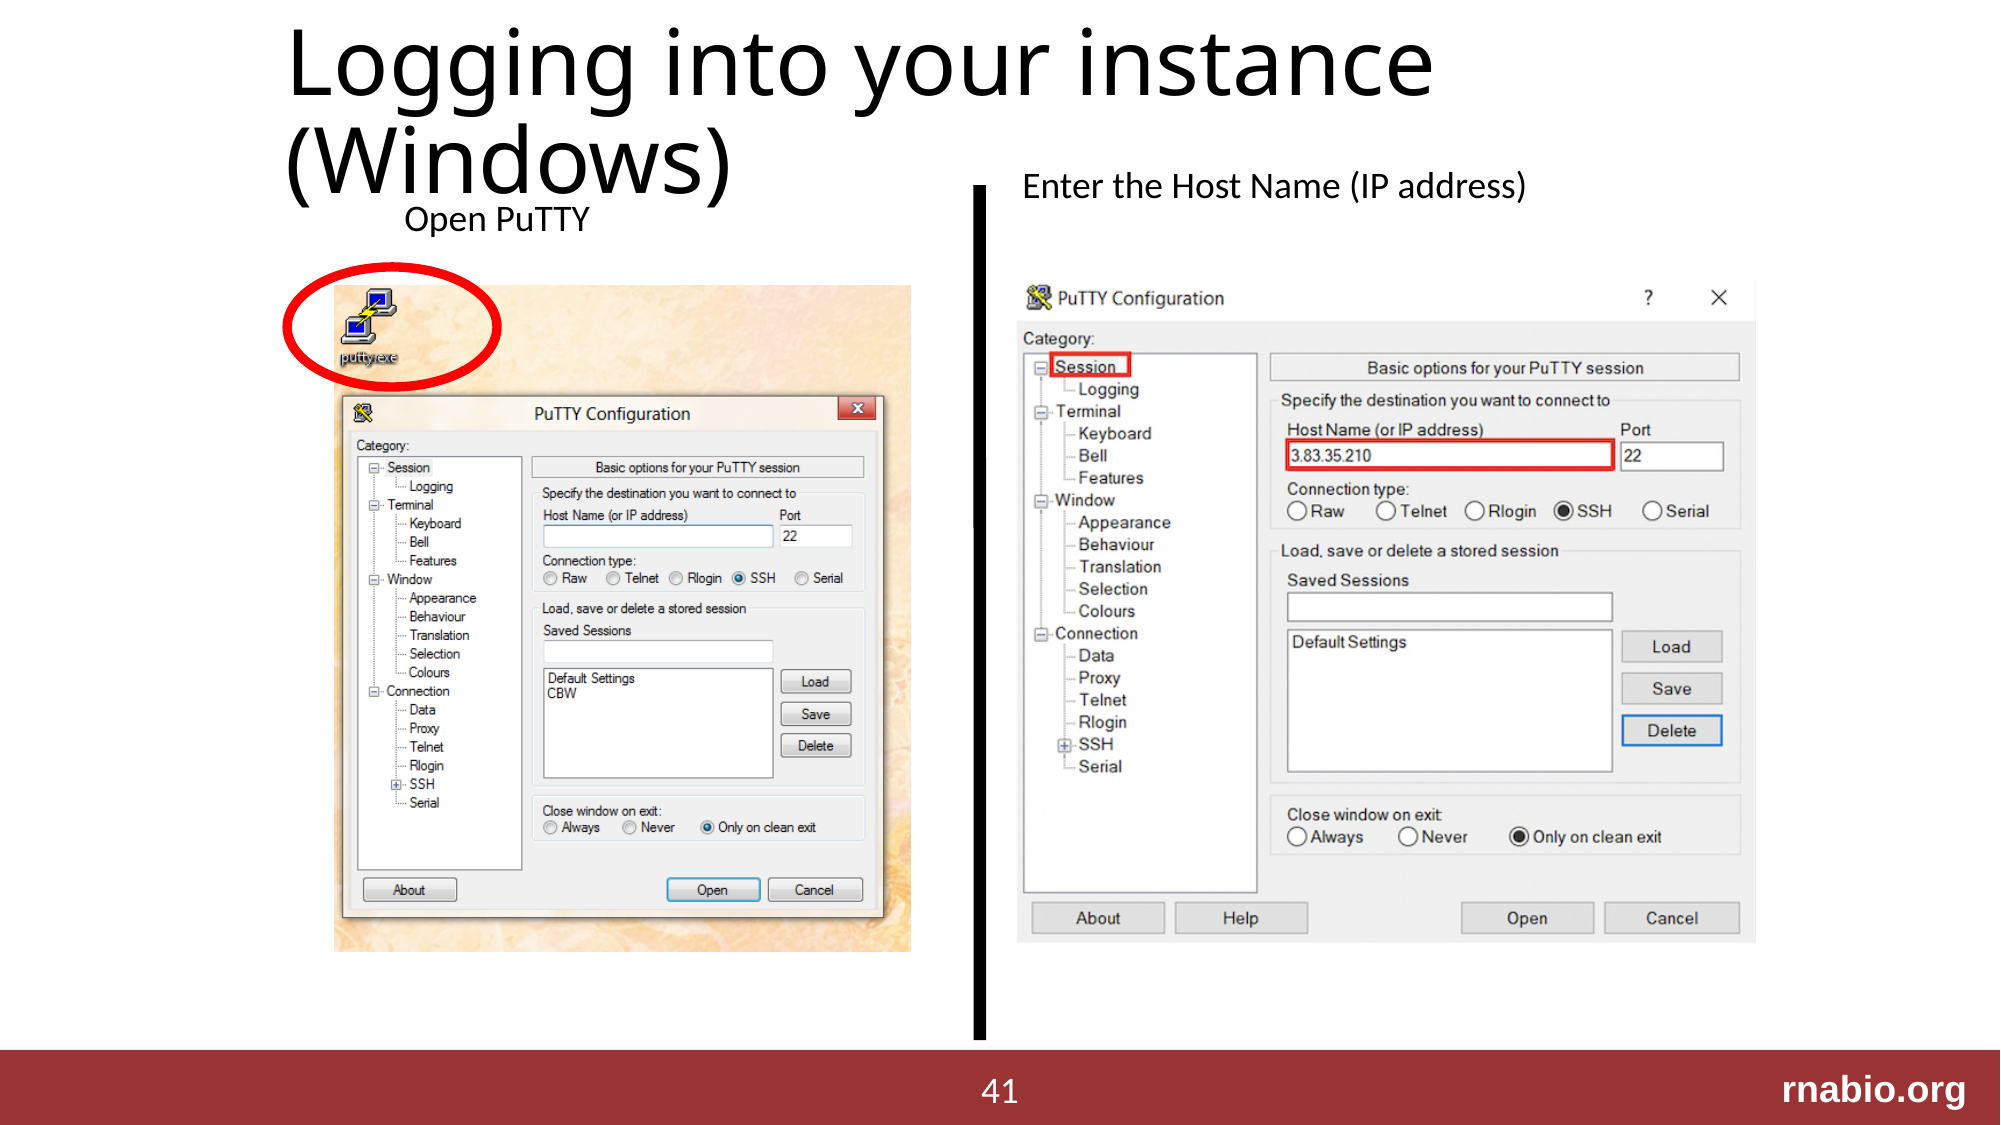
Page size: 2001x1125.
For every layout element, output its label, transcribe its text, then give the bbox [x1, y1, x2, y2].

text_box [287, 266, 468, 377]
text_box Enter the Host Name (IP address) [1007, 154, 1827, 214]
title Logging into your instance (Windows) [270, 21, 1721, 209]
picture [334, 285, 911, 952]
picture [1013, 278, 1756, 944]
text_box Open PuTTY [389, 187, 606, 247]
